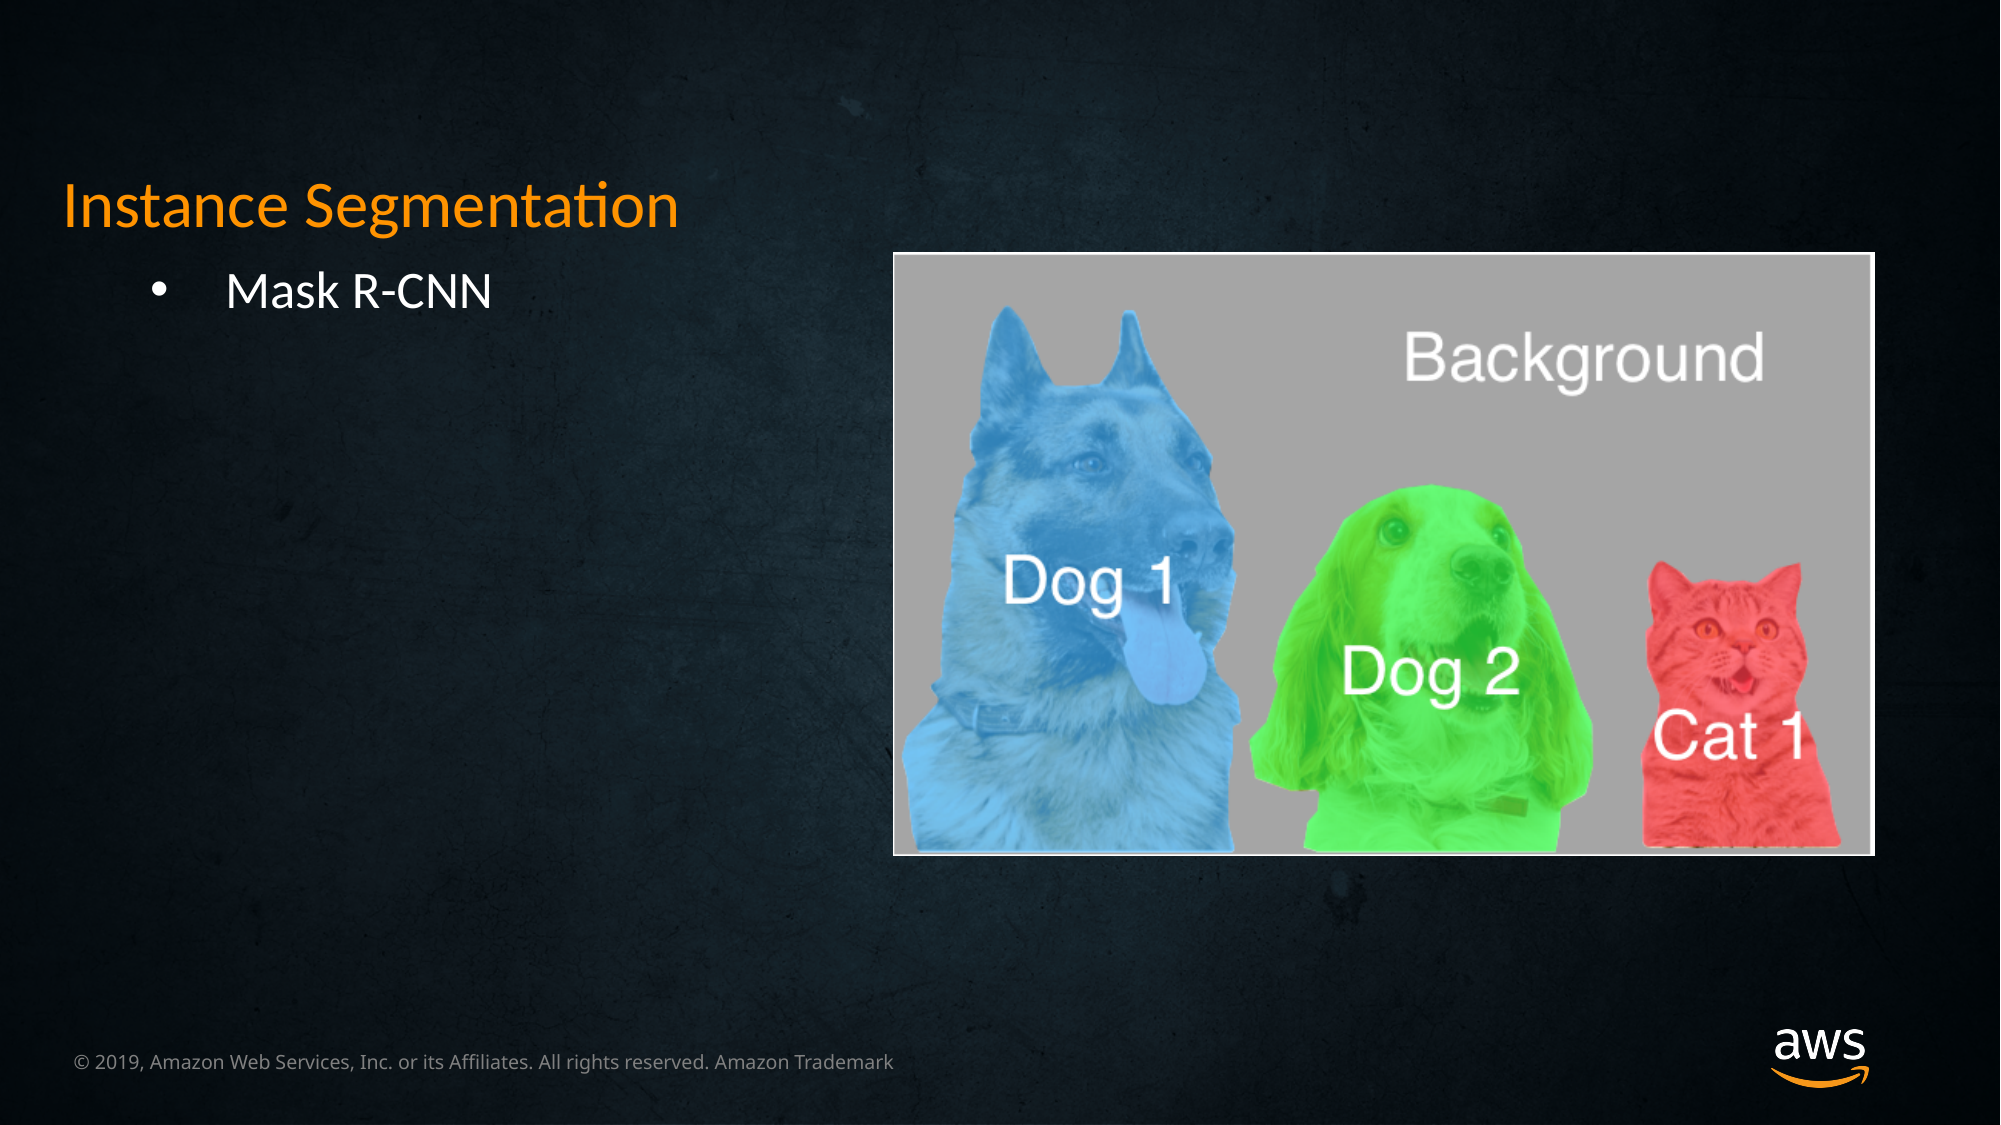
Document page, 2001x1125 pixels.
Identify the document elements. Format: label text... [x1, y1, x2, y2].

picture [0, 0, 2000, 1125]
text_box Instance Segmentation Mask R-CNN [47, 162, 872, 940]
